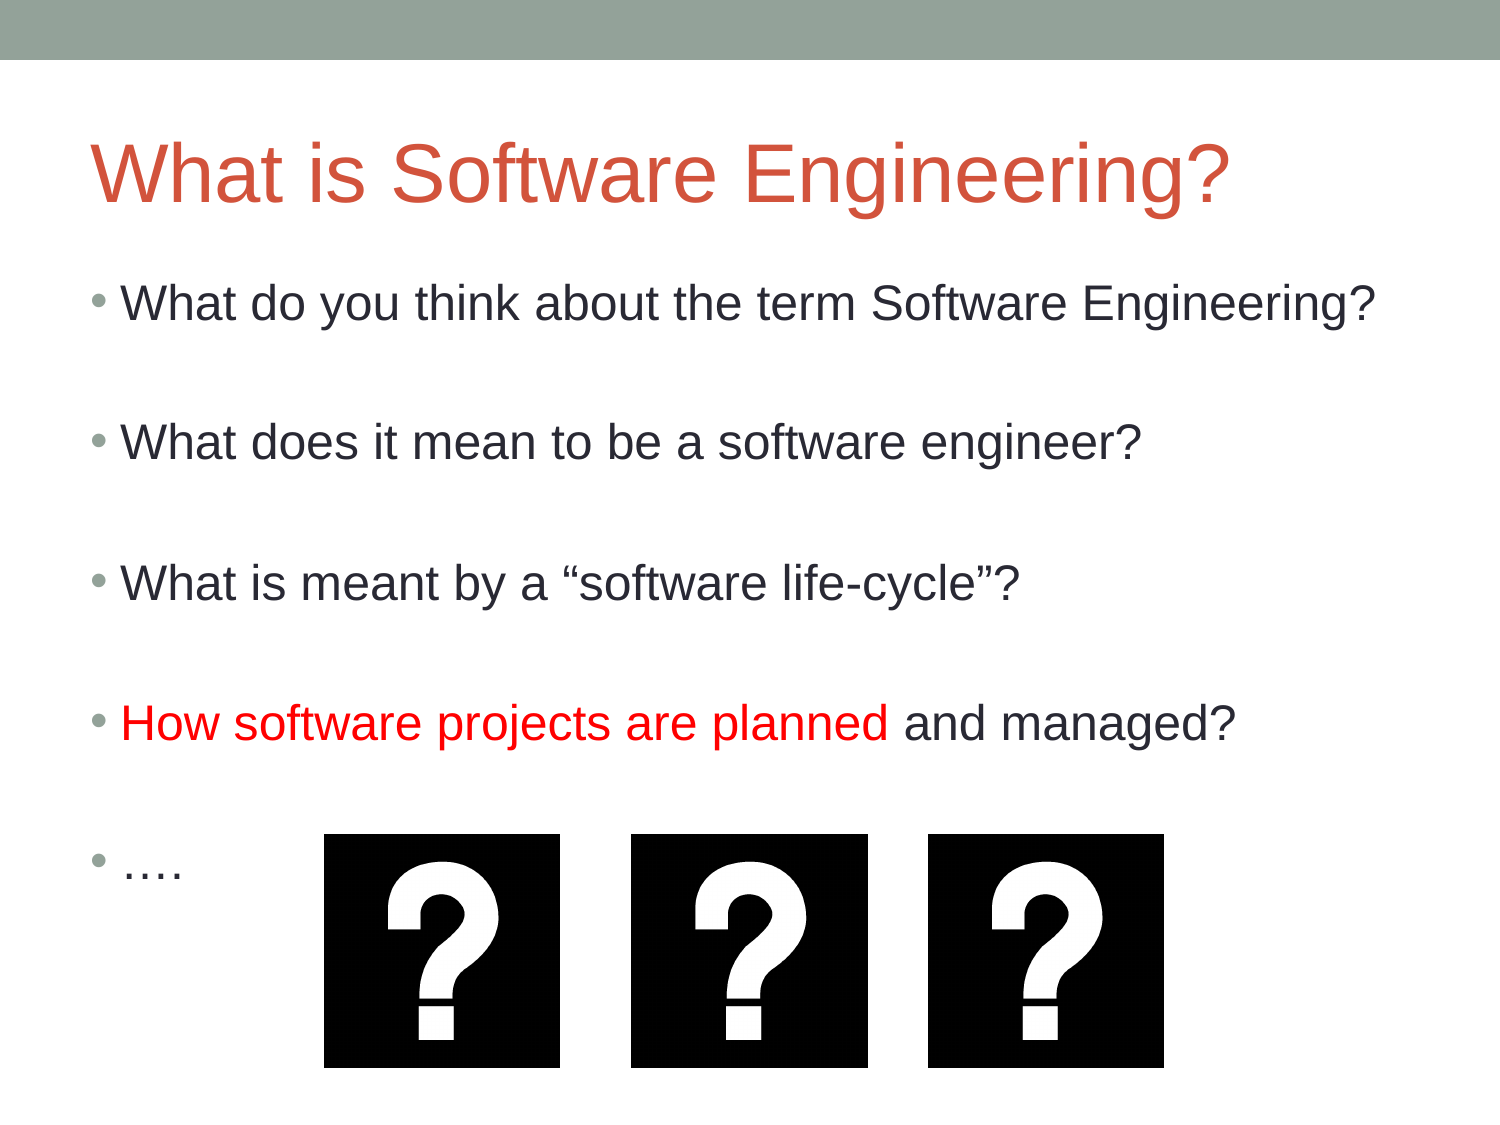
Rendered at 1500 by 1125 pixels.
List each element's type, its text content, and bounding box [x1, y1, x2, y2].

picture [927, 833, 1164, 1068]
title What is Software Engineering? [75, 87, 1425, 250]
picture [631, 833, 868, 1068]
list What do you think about the term Software Engineering? What does it mean to be a software engineer? What is meant by a “software life-cycle”? How software projects are planned and managed? …. [75, 262, 1425, 1063]
picture [324, 833, 561, 1068]
